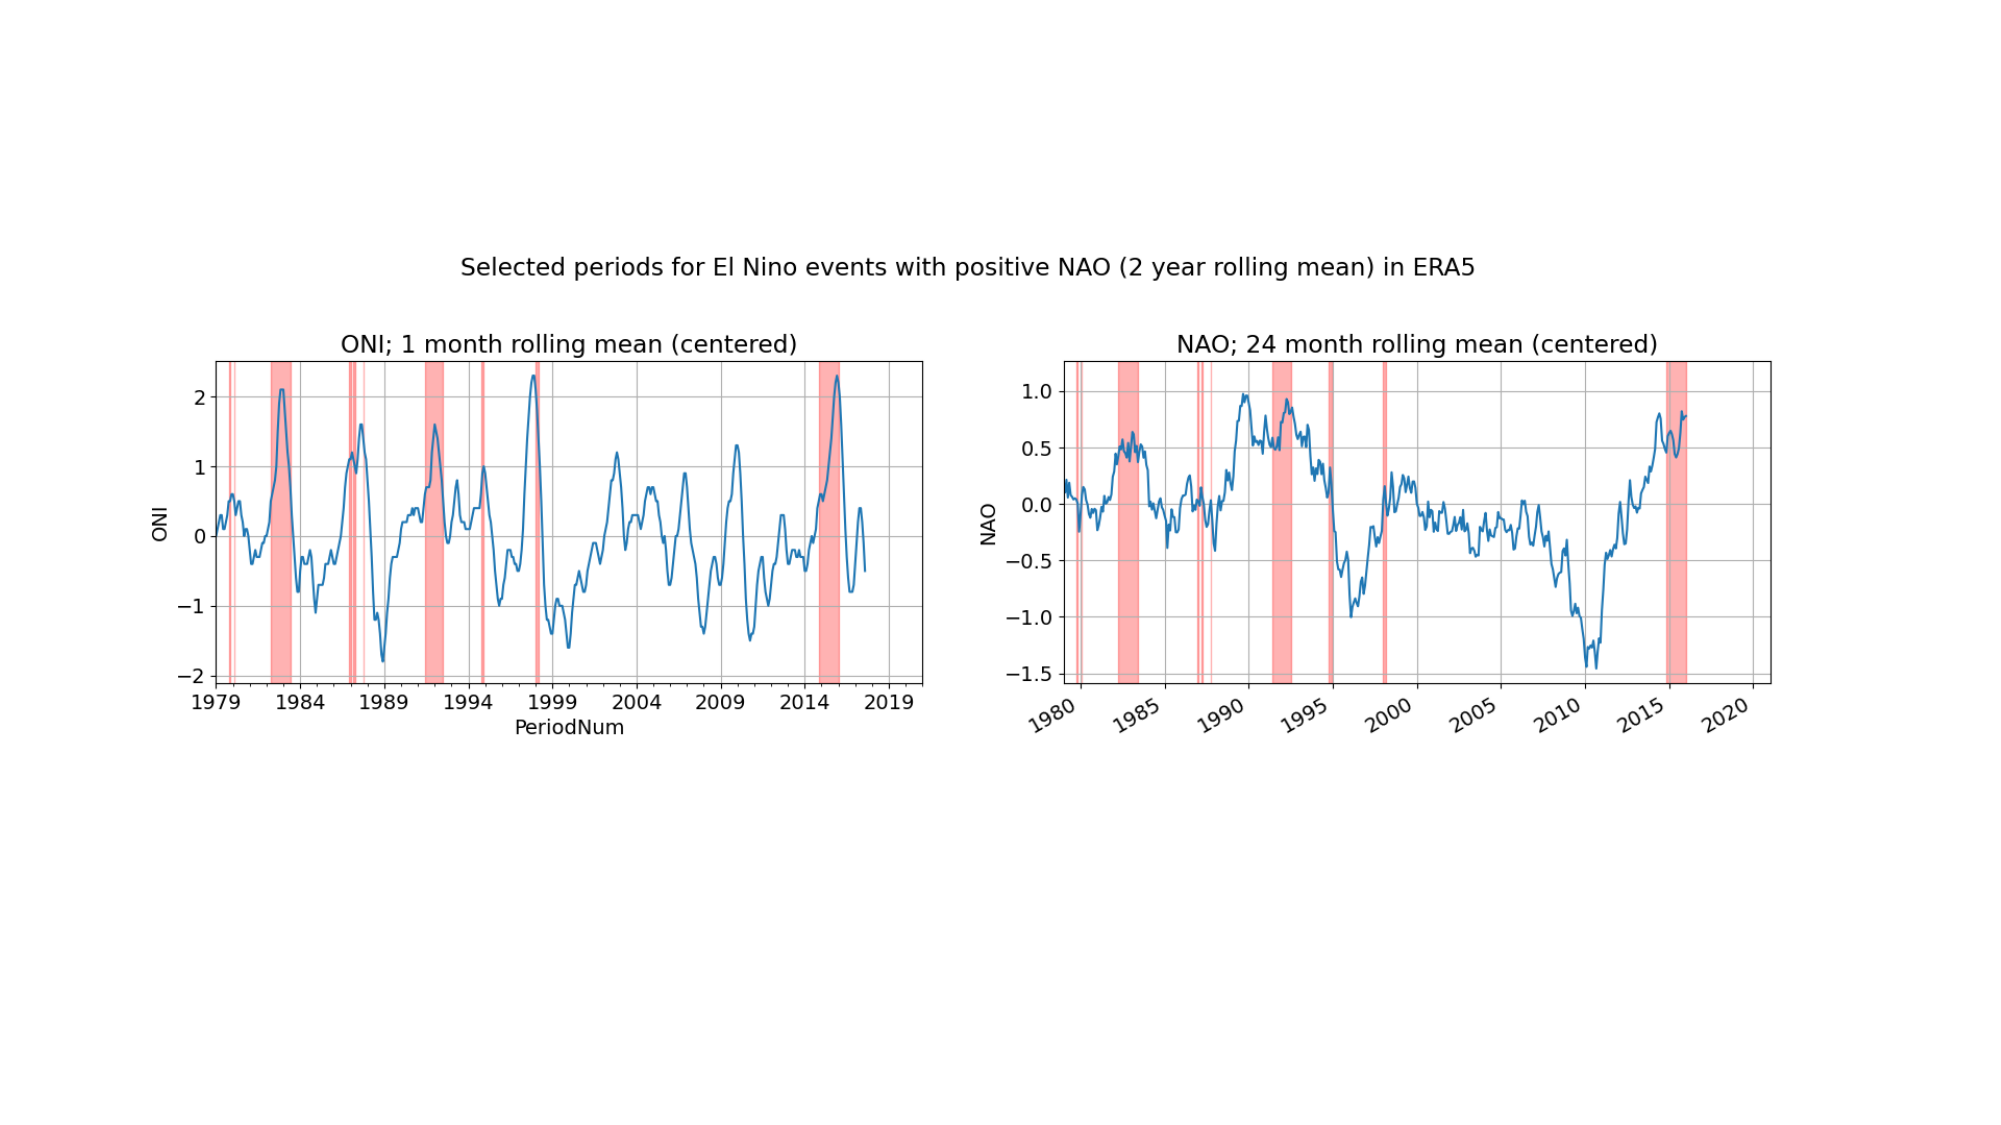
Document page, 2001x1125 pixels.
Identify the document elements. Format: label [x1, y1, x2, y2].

picture [113, 249, 1852, 814]
